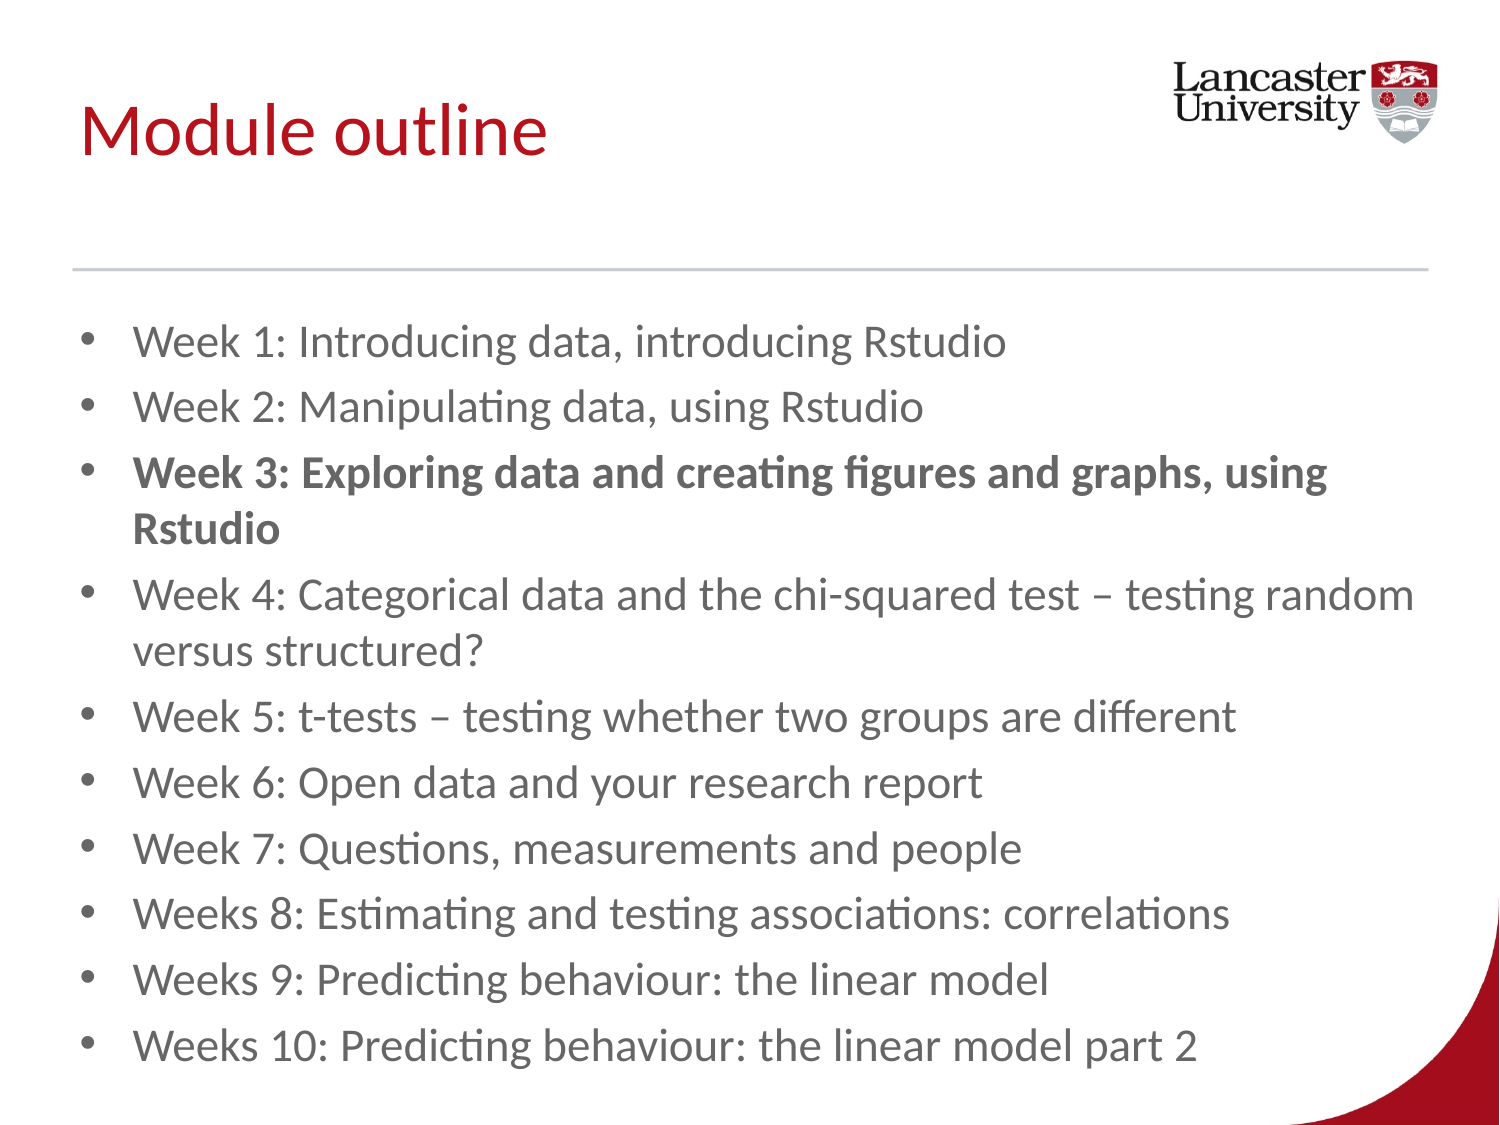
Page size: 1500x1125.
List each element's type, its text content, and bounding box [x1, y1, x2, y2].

picture [0, 0, 1499, 1125]
list Week 1: Introducing data, introducing Rstudio Week 2: Manipulating data, using Rstudio Week 3: Exploring data and creating figures and graphs, using Rstudio Week 4: Categorical data and the chi-squared test – testing random versus structured? Week 5: t-tests – testing whether two groups are different Week 6: Open data and your research report Week 7: Questions, measurements and people Weeks 8: Estimating and testing associations: correlations Weeks 9: Predicting behaviour: the linear model Weeks 10: Predicting behaviour: the linear model part 2 [64, 302, 1447, 1083]
title Module outline [64, 90, 1176, 279]
